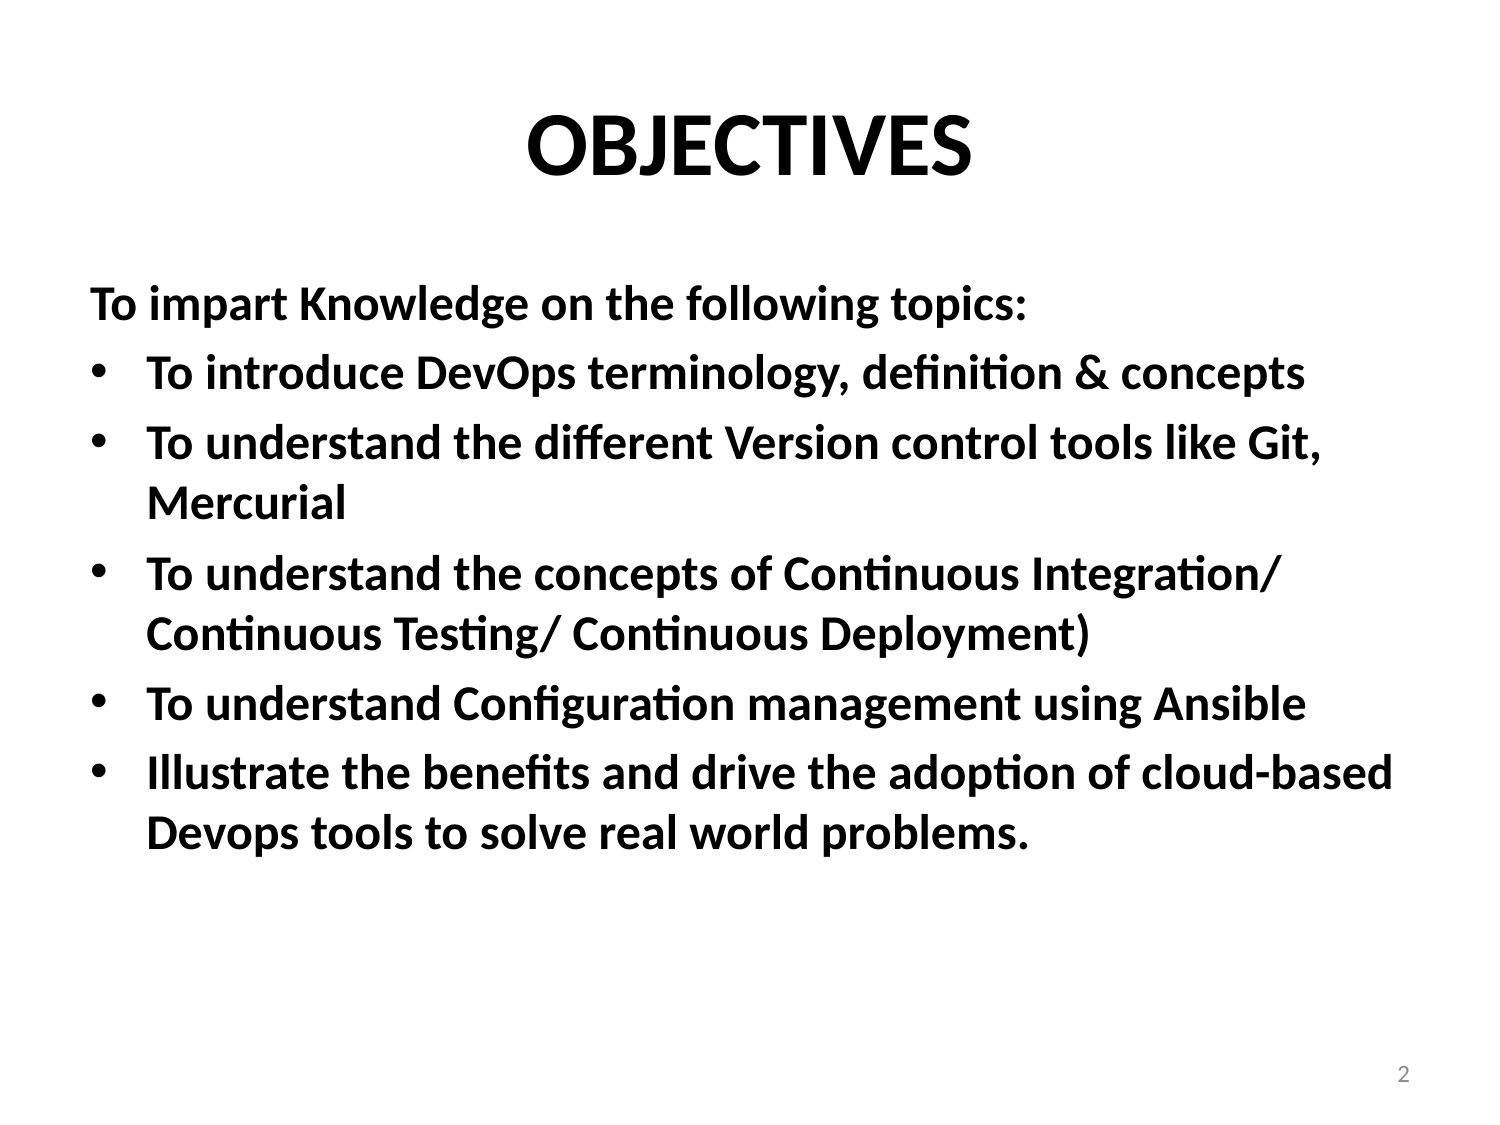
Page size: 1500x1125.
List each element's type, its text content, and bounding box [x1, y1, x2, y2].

slide_number 2 [1074, 1042, 1425, 1103]
title OBJECTIVES [75, 45, 1425, 233]
list To impart Knowledge on the following topics: To introduce DevOps terminology, definition & concepts To understand the different Version control tools like Git, Mercurial To understand the concepts of Continuous Integration/ Continuous Testing/ Continuous Deployment) To understand Configuration management using Ansible Illustrate the benefits and drive the adoption of cloud-based Devops tools to solve real world problems. [75, 262, 1425, 929]
